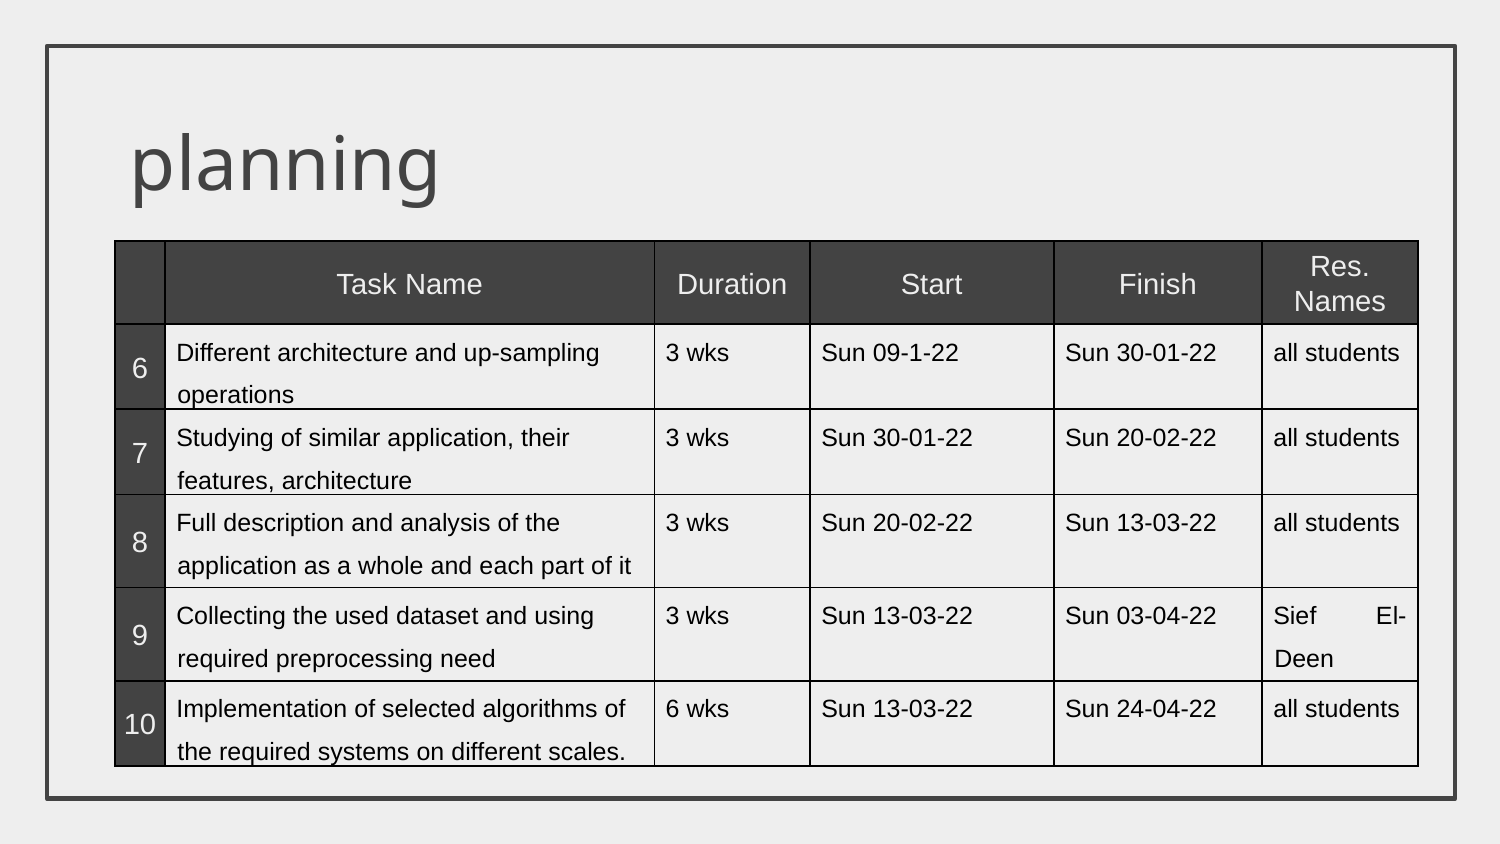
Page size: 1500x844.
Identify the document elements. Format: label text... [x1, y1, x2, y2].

table_cell 3 wks [655, 325, 809, 408]
table_cell 3 wks [655, 410, 809, 494]
table_cell Sun 09-1-22 [811, 325, 1053, 408]
table_cell Collecting the used dataset and using required preprocessing need [166, 588, 654, 680]
table_cell 8 [116, 495, 164, 587]
table_cell Full description and analysis of the application as a whole and each part of it [166, 495, 654, 587]
table_cell 9 [116, 588, 164, 680]
table_cell Different architecture and up-sampling operations [166, 325, 654, 408]
table_cell Sun 13-03-22 [1055, 495, 1261, 587]
table_cell Studying of similar application, their features, architecture [166, 410, 654, 494]
table_header Res. Names [1263, 242, 1417, 323]
table_cell 3 wks [655, 495, 809, 587]
table_header Duration [655, 242, 809, 323]
title planning [115, 100, 1302, 223]
table_cell 10 [116, 682, 164, 765]
table_cell 7 [116, 410, 164, 494]
table_cell 6 wks [655, 682, 809, 765]
table_cell 3 wks [655, 588, 809, 680]
table_cell Sun 30-01-22 [1055, 325, 1261, 408]
table_cell Sun 20-02-22 [811, 495, 1053, 587]
table_cell Sun 24-04-22 [1055, 682, 1261, 765]
table_cell 6 [116, 325, 164, 408]
table_cell Sun 20-02-22 [1055, 410, 1261, 494]
table_header [116, 242, 164, 323]
table_header Task Name [166, 242, 654, 323]
table_cell all students [1263, 410, 1417, 494]
table_cell all students [1263, 495, 1417, 587]
table_cell Sief El-Deen [1263, 588, 1417, 680]
table_cell all students [1263, 325, 1417, 408]
table_cell Sun 03-04-22 [1055, 588, 1261, 680]
table_cell Implementation of selected algorithms of the required systems on different scales. [166, 682, 654, 765]
table_cell Sun 13-03-22 [811, 682, 1053, 765]
table_cell Sun 13-03-22 [811, 588, 1053, 680]
table_cell Sun 30-01-22 [811, 410, 1053, 494]
table_header Finish [1055, 242, 1261, 323]
table_header Start [811, 242, 1053, 323]
table_cell all students [1263, 682, 1417, 765]
